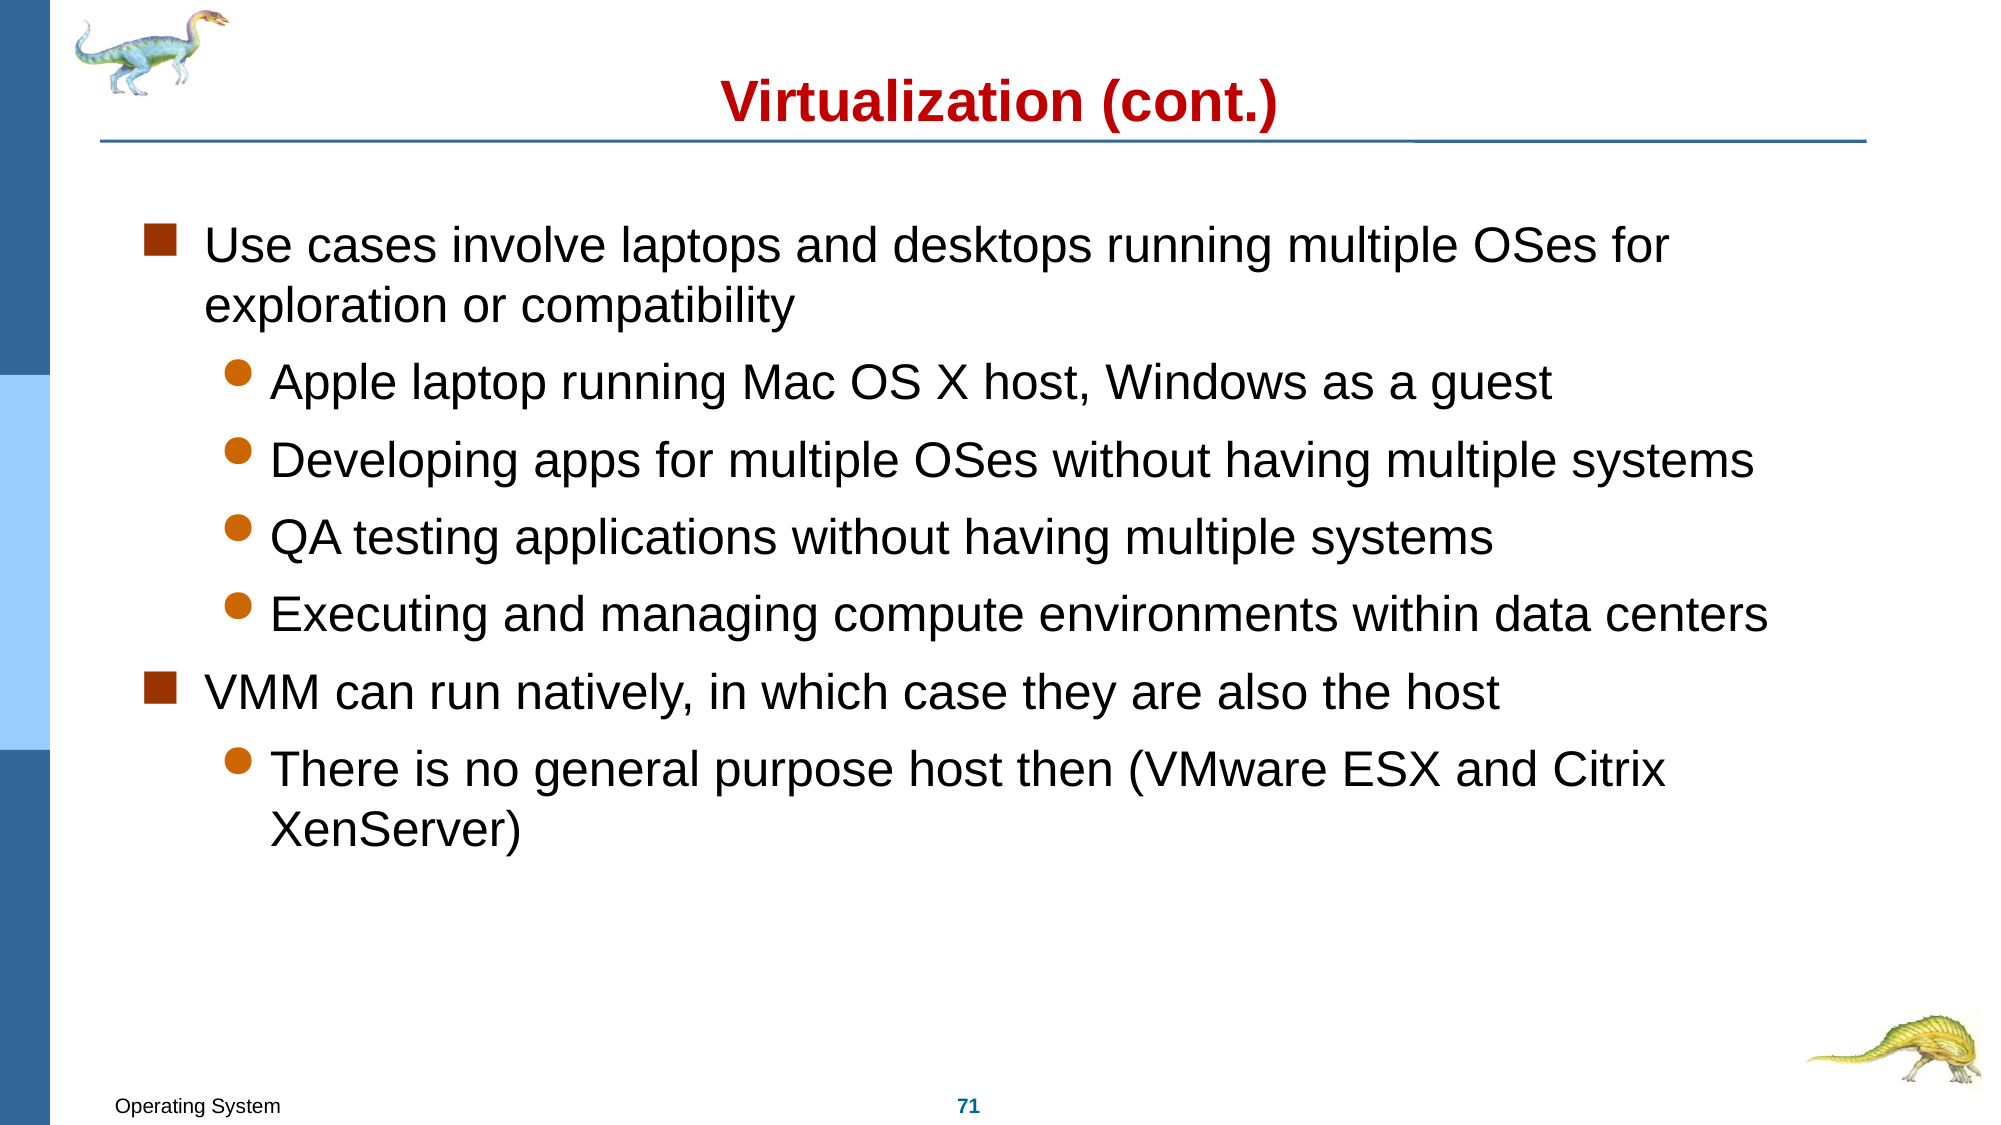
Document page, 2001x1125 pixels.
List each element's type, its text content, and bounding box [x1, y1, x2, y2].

picture [1804, 1007, 1982, 1090]
list Use cases involve laptops and desktops running multiple OSes for exploration or compatibility Apple laptop running Mac OS X host, Windows as a guest Developing apps for multiple OSes without having multiple systems QA testing applications without having multiple systems Executing and managing compute environments within data centers VMM can run natively, in which case they are also the host There is no general purpose host then (VMware ESX and Citrix XenServer) [132, 204, 1900, 948]
picture [62, 0, 246, 105]
title Virtualization (cont.) [99, 45, 1900, 141]
